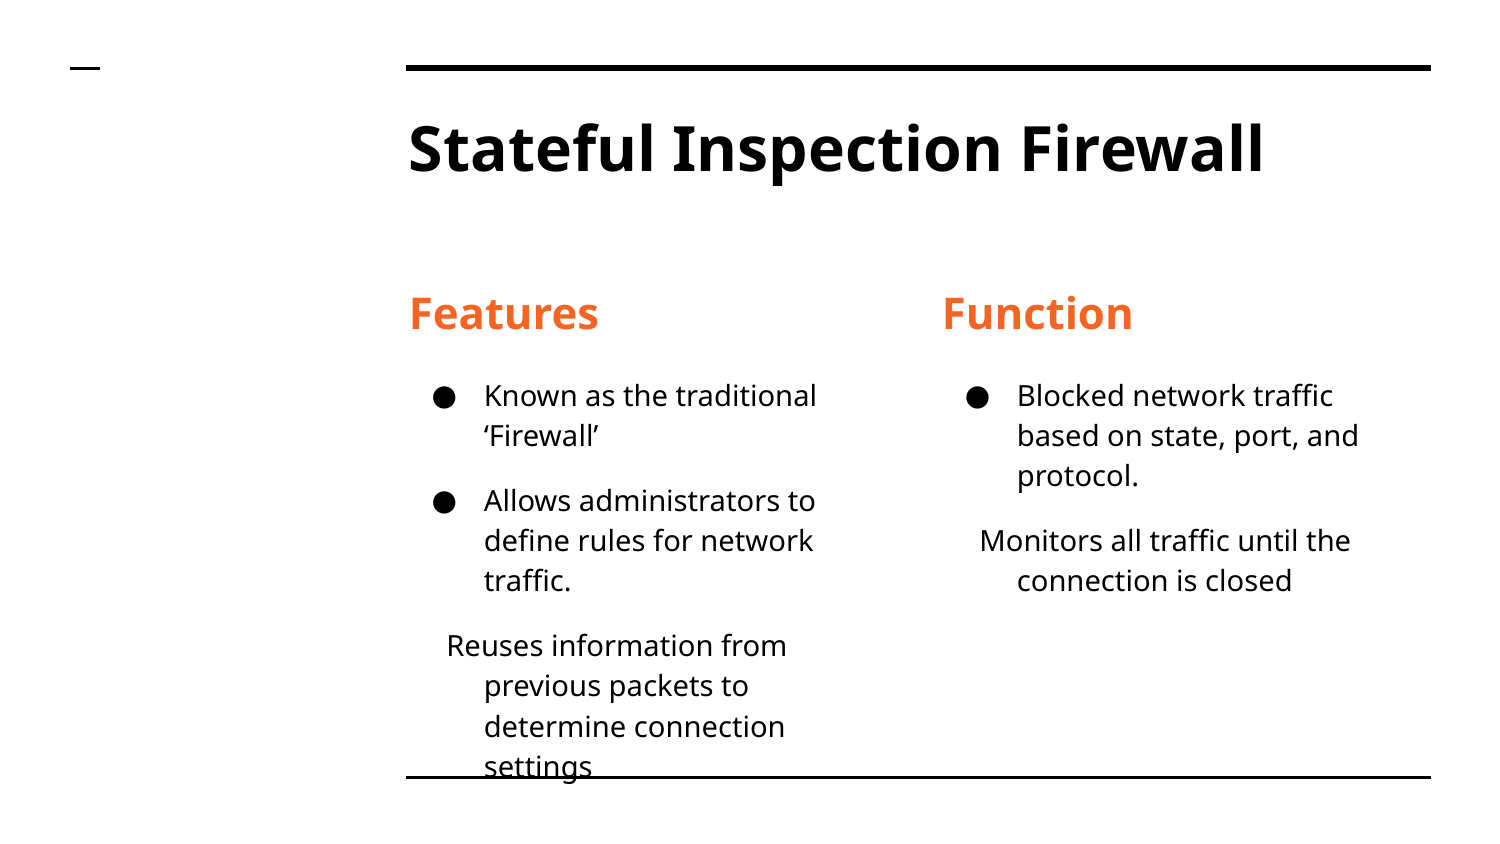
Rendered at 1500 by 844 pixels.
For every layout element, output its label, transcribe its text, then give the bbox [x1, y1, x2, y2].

title Stateful Inspection Firewall [393, 94, 1431, 199]
list Function Blocked network traffic based on state, port, and protocol. Monitors all traffic until the connection is closed [926, 262, 1431, 756]
list Features Known as the traditional ‘Firewall’ Allows administrators to define rules for network traffic. Reuses information from previous packets to determine connection settings [393, 262, 898, 756]
